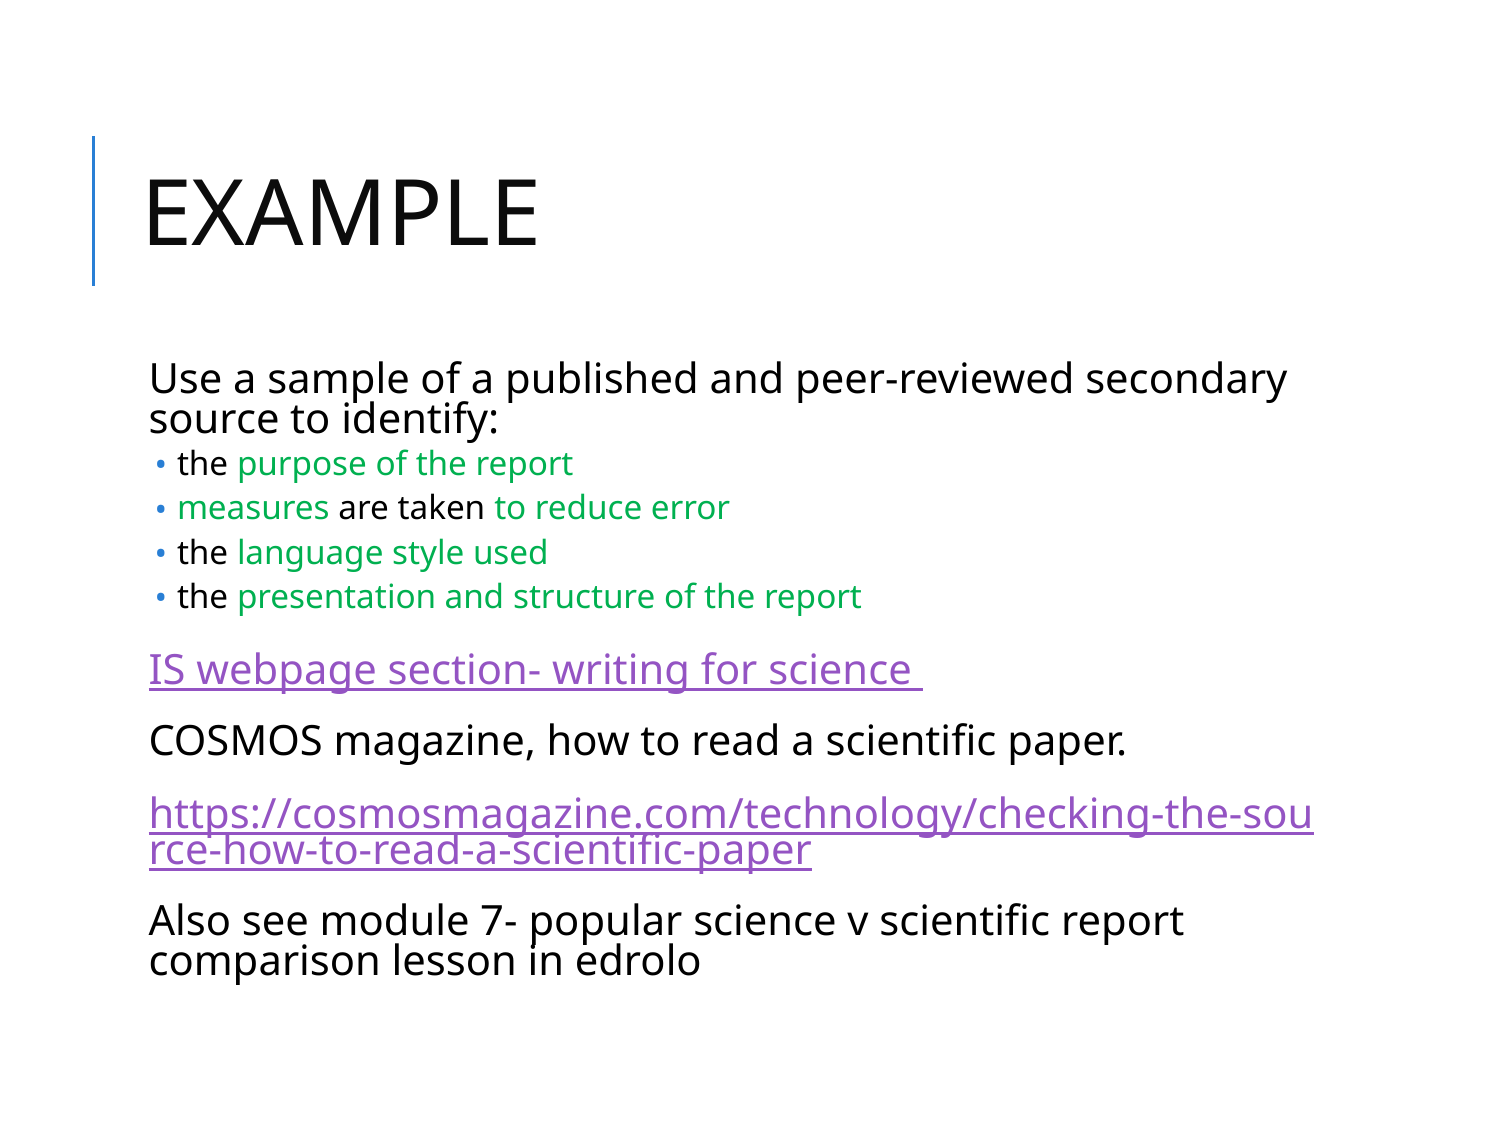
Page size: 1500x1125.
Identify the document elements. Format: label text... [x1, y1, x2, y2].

title EXAMPLE [126, 96, 1322, 342]
list Use a sample of a published and peer-reviewed secondary source to identify: the purpose of the report measures are taken to reduce error the language style used the presentation and structure of the report IS webpage section- writing for science COSMOS magazine, how to read a scientific paper. https://cosmosmagazine.com/technology/checking-the-source-how-to-read-a-scientific-paper Also see module 7- popular science v scientific report comparison lesson in edrolo [126, 354, 1322, 1014]
